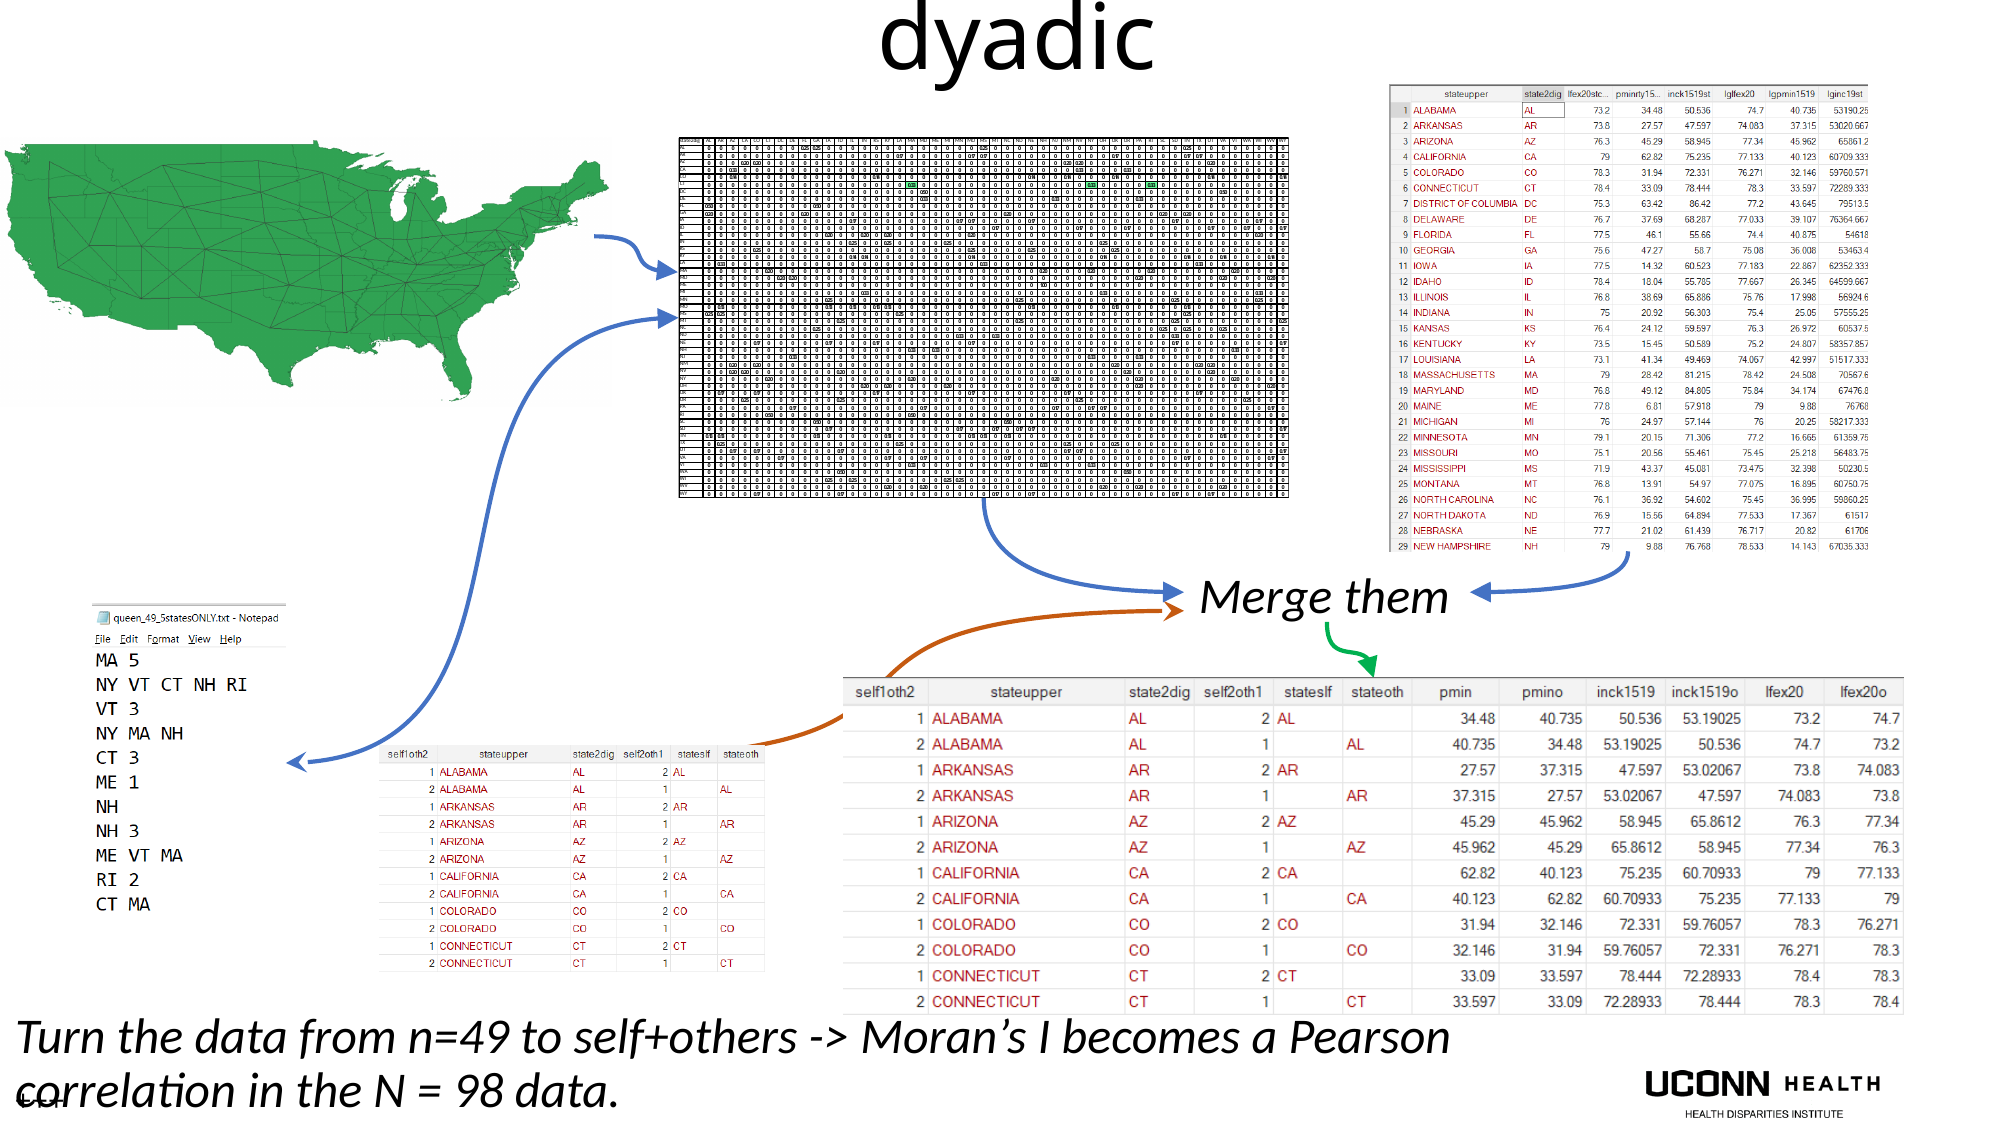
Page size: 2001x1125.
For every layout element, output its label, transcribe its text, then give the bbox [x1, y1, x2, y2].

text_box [285, 317, 679, 764]
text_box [1528, 492, 1570, 651]
picture [92, 603, 286, 923]
text_box Turn the data from n=49 to self+others -> Moran’s I becomes a Pearson correlation in the N = 98 data. [0, 1002, 1683, 1075]
picture [1388, 84, 1868, 552]
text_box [1322, 626, 1379, 674]
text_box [594, 236, 678, 273]
picture [0, 137, 612, 407]
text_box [804, 378, 952, 991]
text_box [1036, 444, 1131, 646]
picture [1646, 1070, 1882, 1122]
text_box +++ [0, 1074, 2000, 1125]
picture [678, 137, 1289, 498]
picture [843, 677, 1904, 1016]
text_box Gonzalez Griffin approach expanded to dyadic [34, 0, 2000, 98]
text_box Merge them [1183, 562, 1470, 622]
picture [379, 745, 765, 972]
